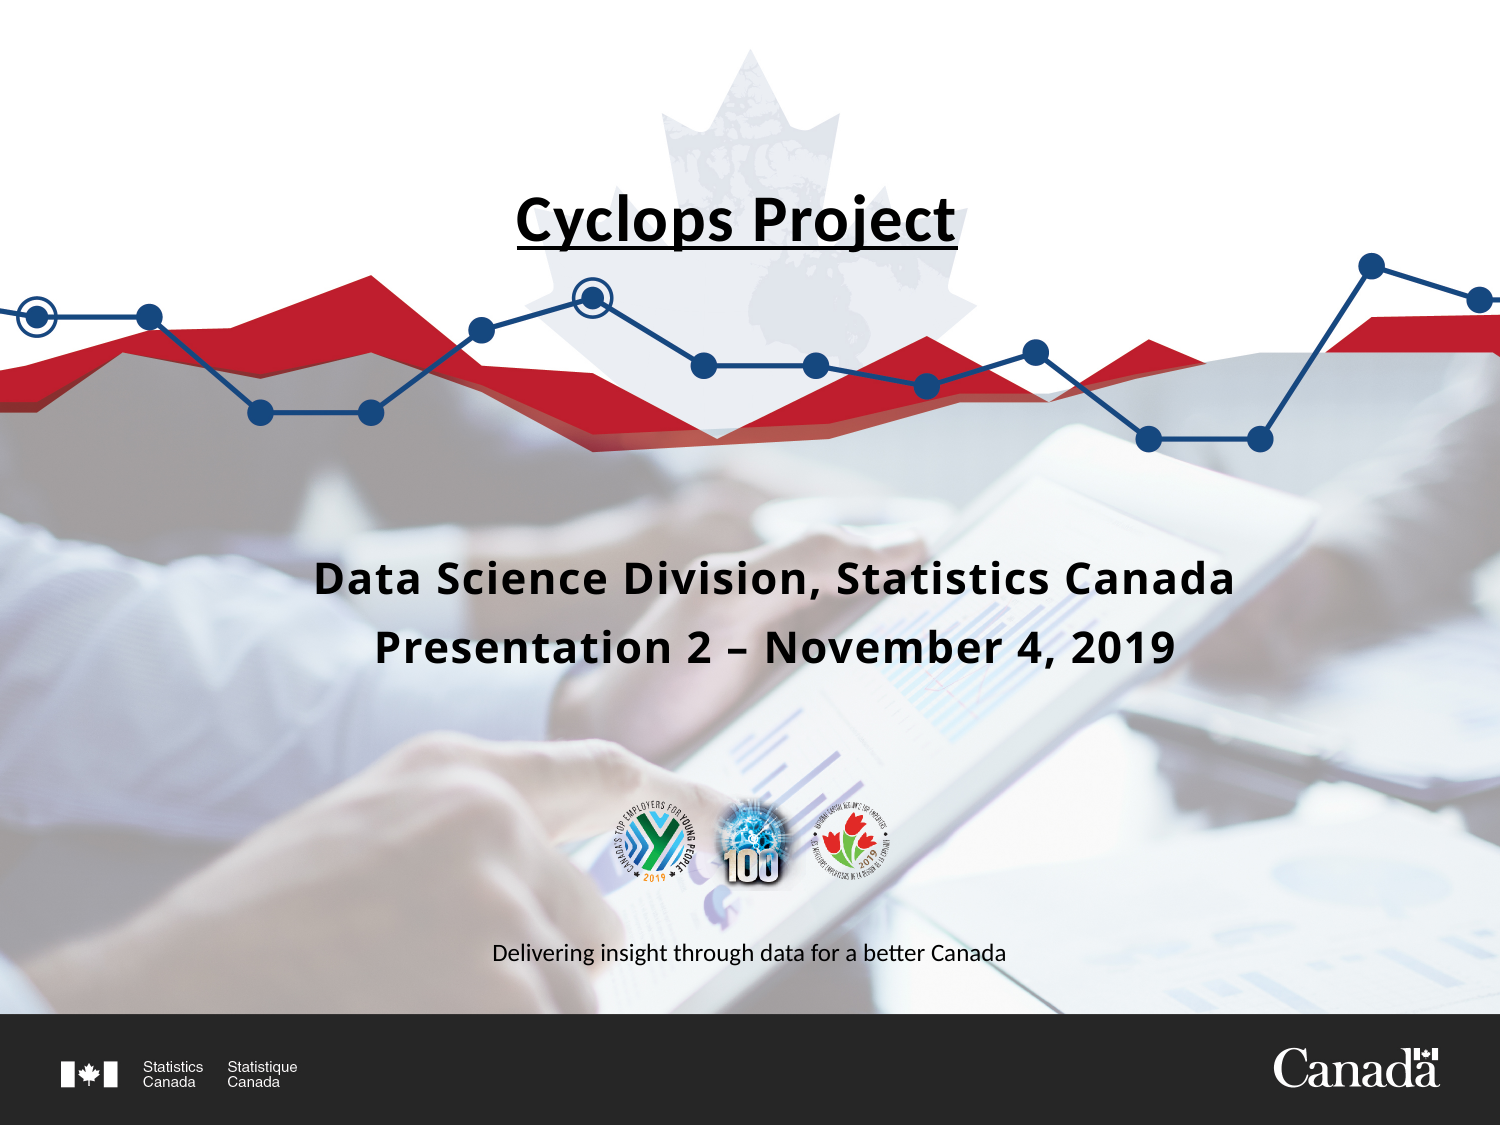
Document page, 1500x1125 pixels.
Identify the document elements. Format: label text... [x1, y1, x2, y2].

picture [0, 0, 1500, 1125]
title Cyclops Project [174, 105, 1300, 264]
text_box Data Science Division, Statistics Canada [212, 548, 1338, 612]
subtitle Presentation 2 – November 4, 2019 [212, 612, 1338, 733]
